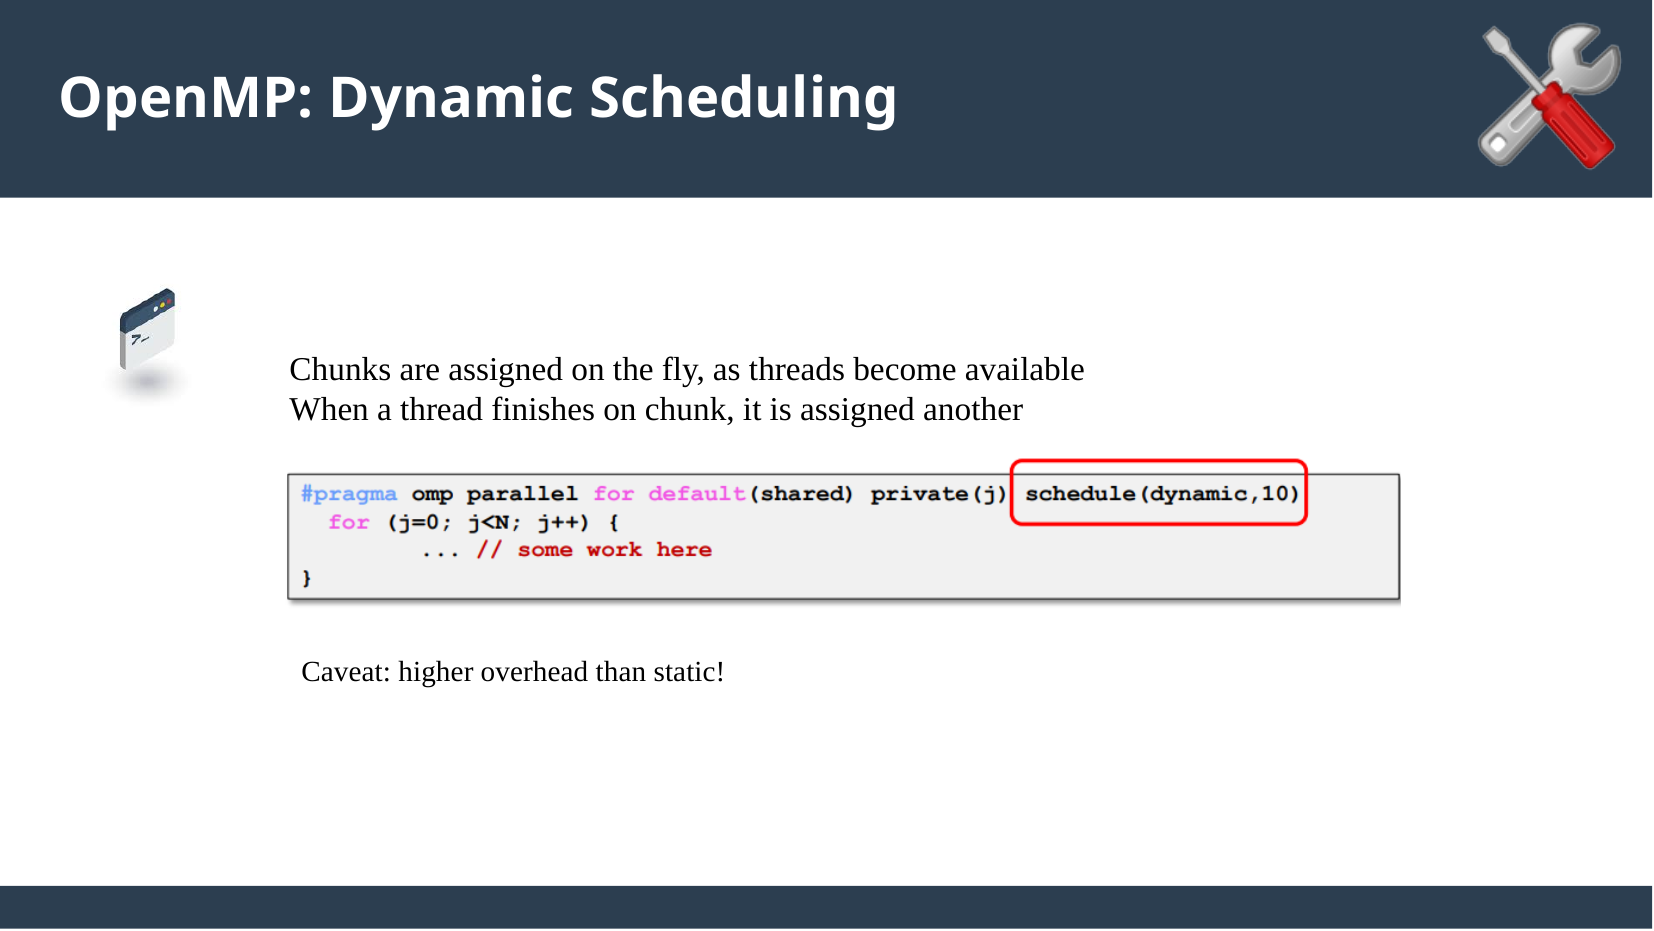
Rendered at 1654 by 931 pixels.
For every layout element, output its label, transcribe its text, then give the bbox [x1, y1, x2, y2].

text_box Caveat: higher overhead than static! [286, 644, 1038, 701]
text_box Chunks are assigned on the fly, as threads become available When a thread finishes on chunk, it is assigned another [274, 339, 1334, 428]
title OpenMP: Dynamic Scheduling [59, 37, 1464, 154]
picture [1469, 17, 1627, 175]
picture [29, 255, 266, 414]
picture [272, 448, 1401, 626]
